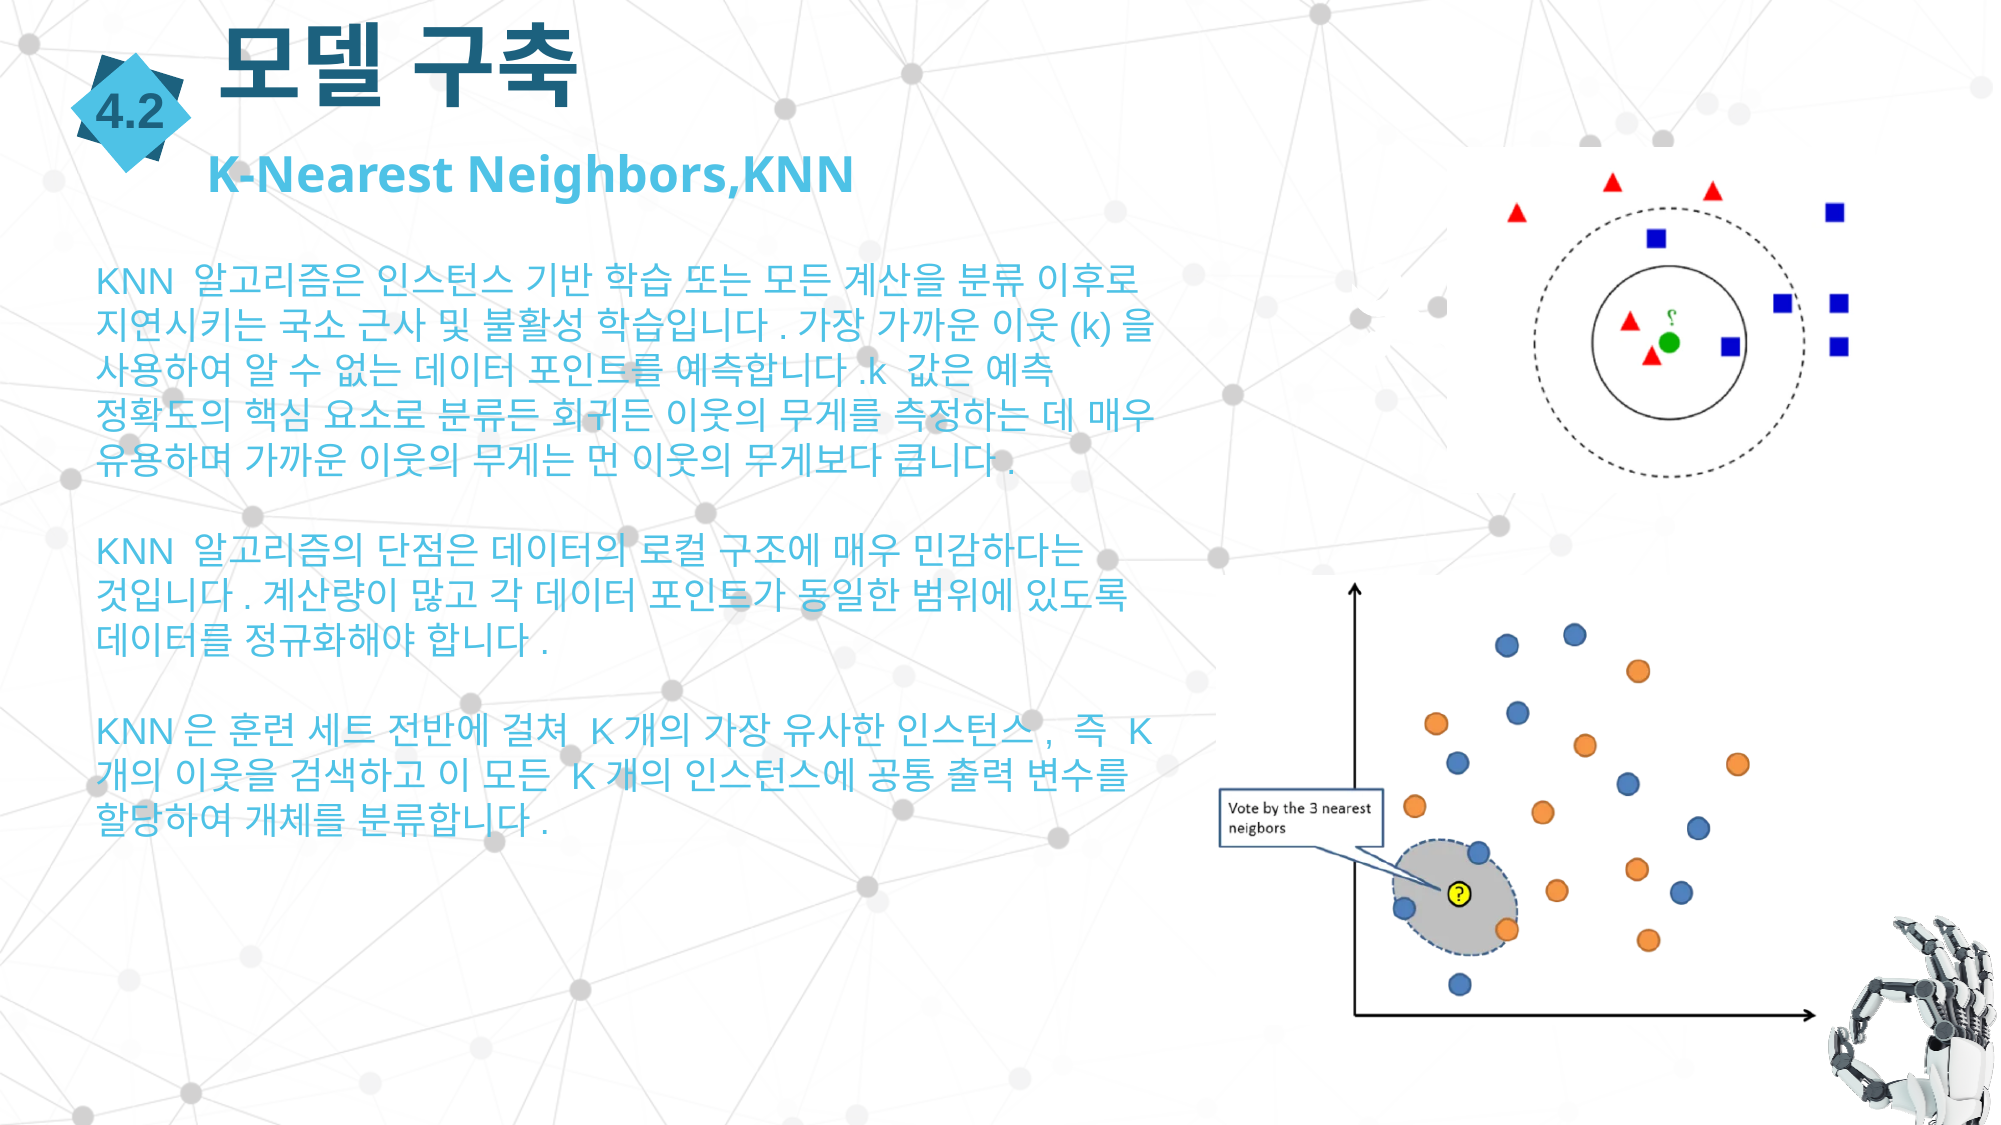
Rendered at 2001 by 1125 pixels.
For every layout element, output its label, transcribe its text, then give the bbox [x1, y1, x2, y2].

text_box [1351, 263, 1447, 370]
picture [1447, 147, 1875, 493]
text_box K-Nearest Neighbors,KNN [155, 48, 1373, 273]
text_box 모델 구축 [202, 0, 596, 125]
picture [1216, 575, 2001, 1125]
text_box 4.2 [80, 71, 194, 147]
text_box KNN 알고리즘은 인스턴스 기반 학습 또는 모든 계산을 분류 이후로 지연시키는 국소 근사 및 불활성 학습입니다.가장 가까운 이웃(k)을 사용하여 알 수 없는 데이터 포인트를 예측합니다.k 값은 예측 정확도의 핵심 요소로 분류든 회귀든 이웃의 무게를 측정하는 데 매우 유용하며 가까운 이웃의 무게는 먼 이웃의 무게보다 큽니다. KNN 알고리즘의 단점은 데이터의 로컬 구조에 매우 민감하다는 것입니다.계산량이 많고 각 데이터 포인트가 동일한 범위에 있도록 데이터를 정규화해야 합니다. KNN은 훈련 세트 전반에 걸쳐 K개의 가장 유사한 인스턴스, 즉 K개의 이웃을 검색하고 이 모든 K개의 인스턴스에 공통 출력 변수를 할당하여 개체를 분류합니다. [80, 250, 1217, 850]
